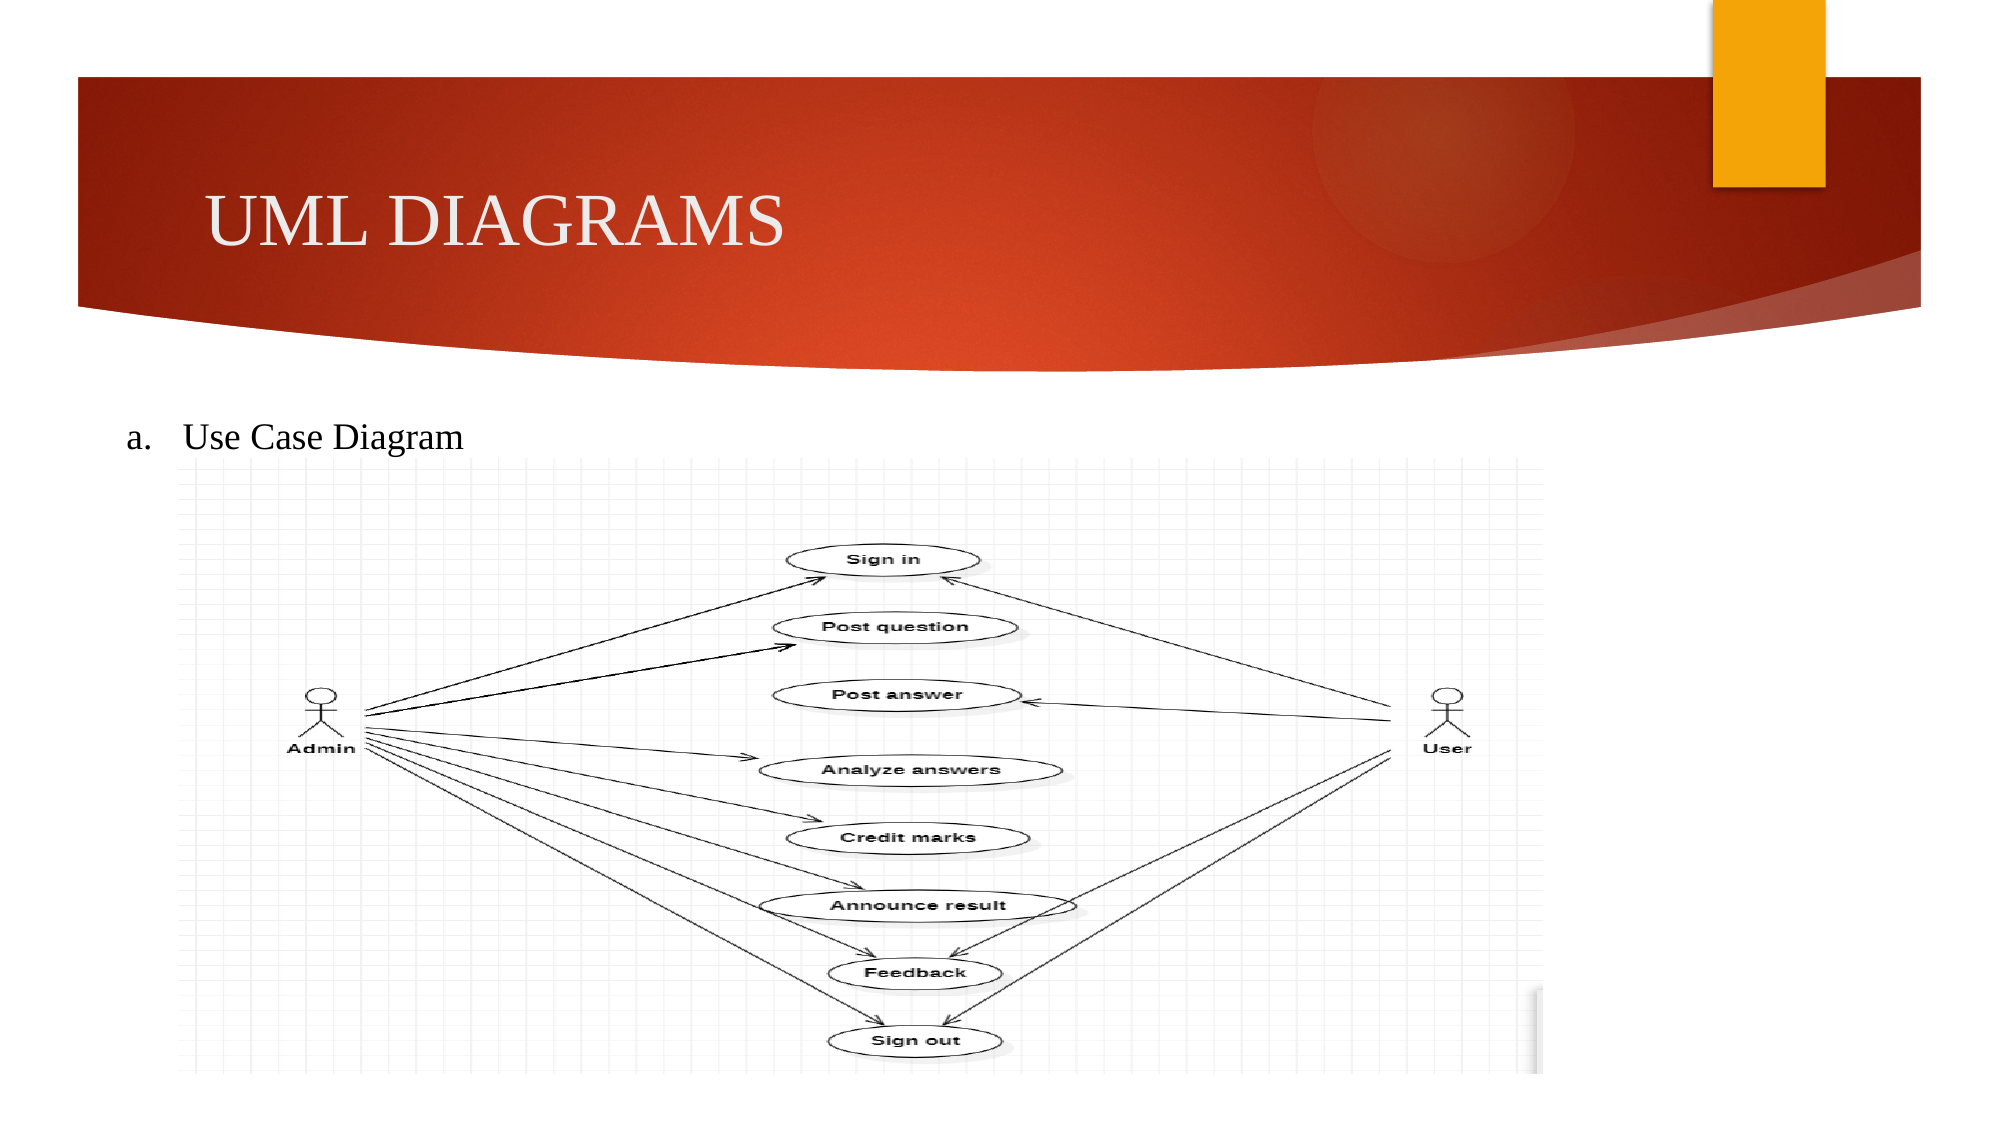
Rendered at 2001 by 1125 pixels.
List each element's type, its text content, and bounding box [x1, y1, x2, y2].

picture [178, 458, 1543, 1074]
title UML DIAGRAMS [189, 155, 1627, 275]
text_box Use Case Diagram [111, 404, 1942, 555]
